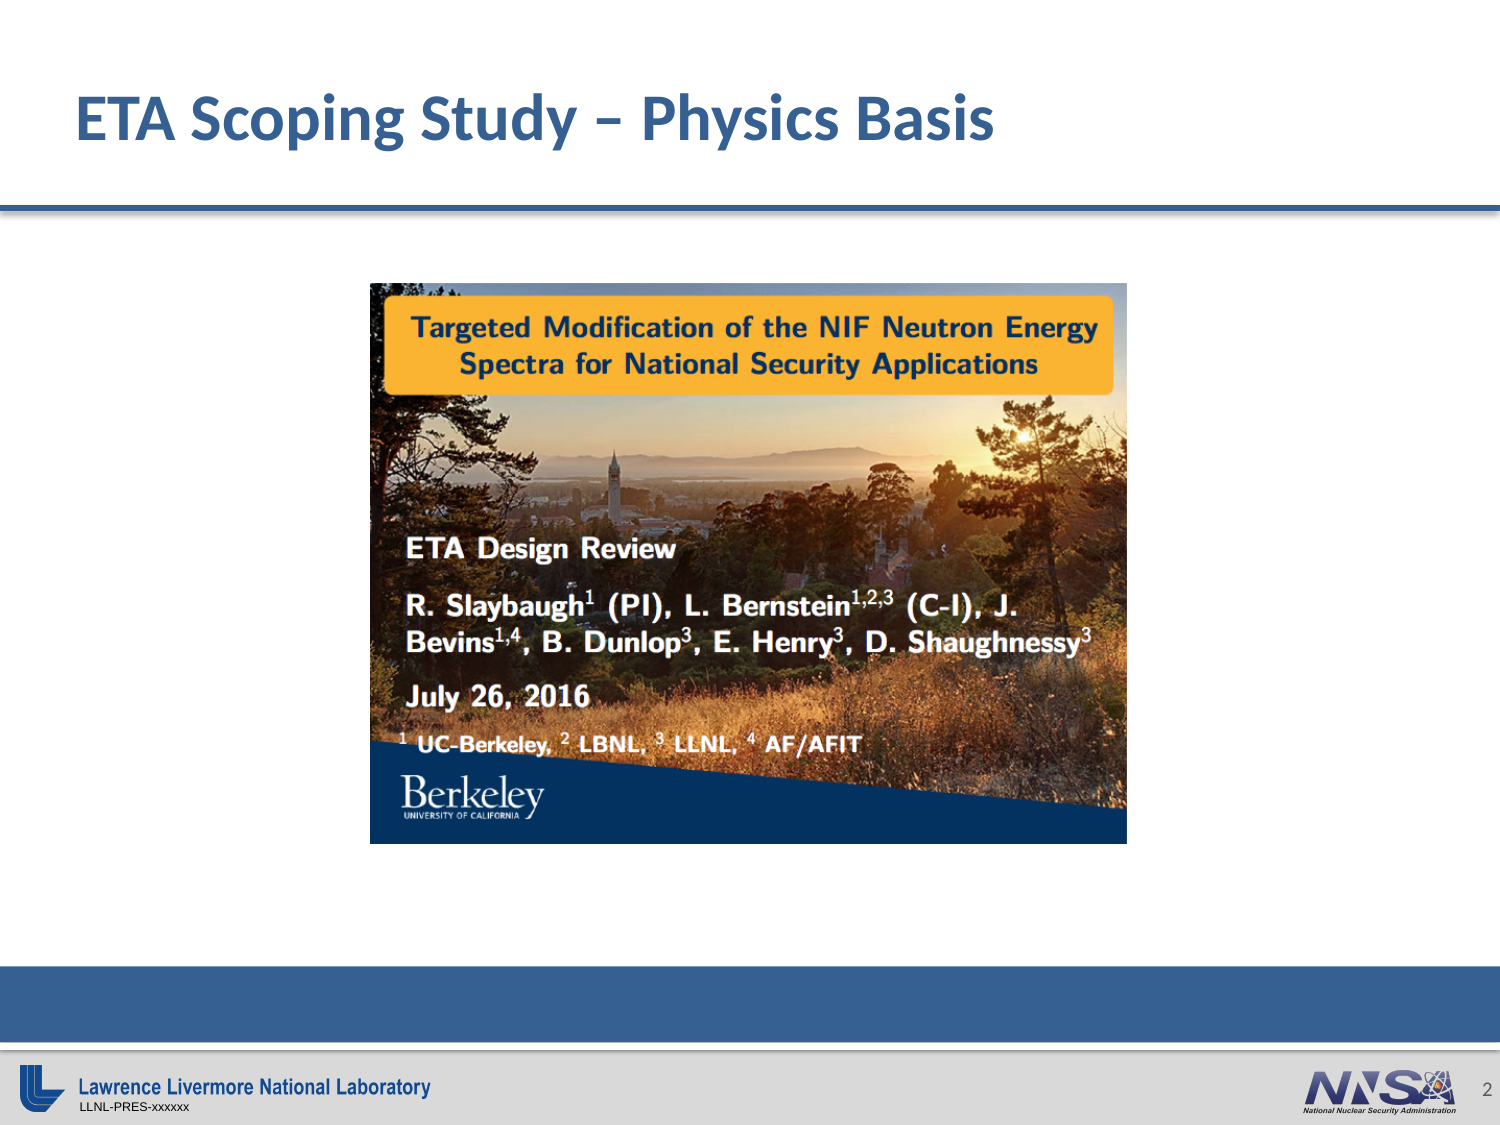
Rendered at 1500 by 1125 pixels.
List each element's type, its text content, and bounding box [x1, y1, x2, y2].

title ETA Scoping Study – Physics Basis [75, 36, 1425, 202]
picture [20, 1065, 469, 1112]
picture [1296, 1057, 1463, 1122]
text_box [0, 966, 1500, 1043]
picture [370, 281, 1128, 844]
